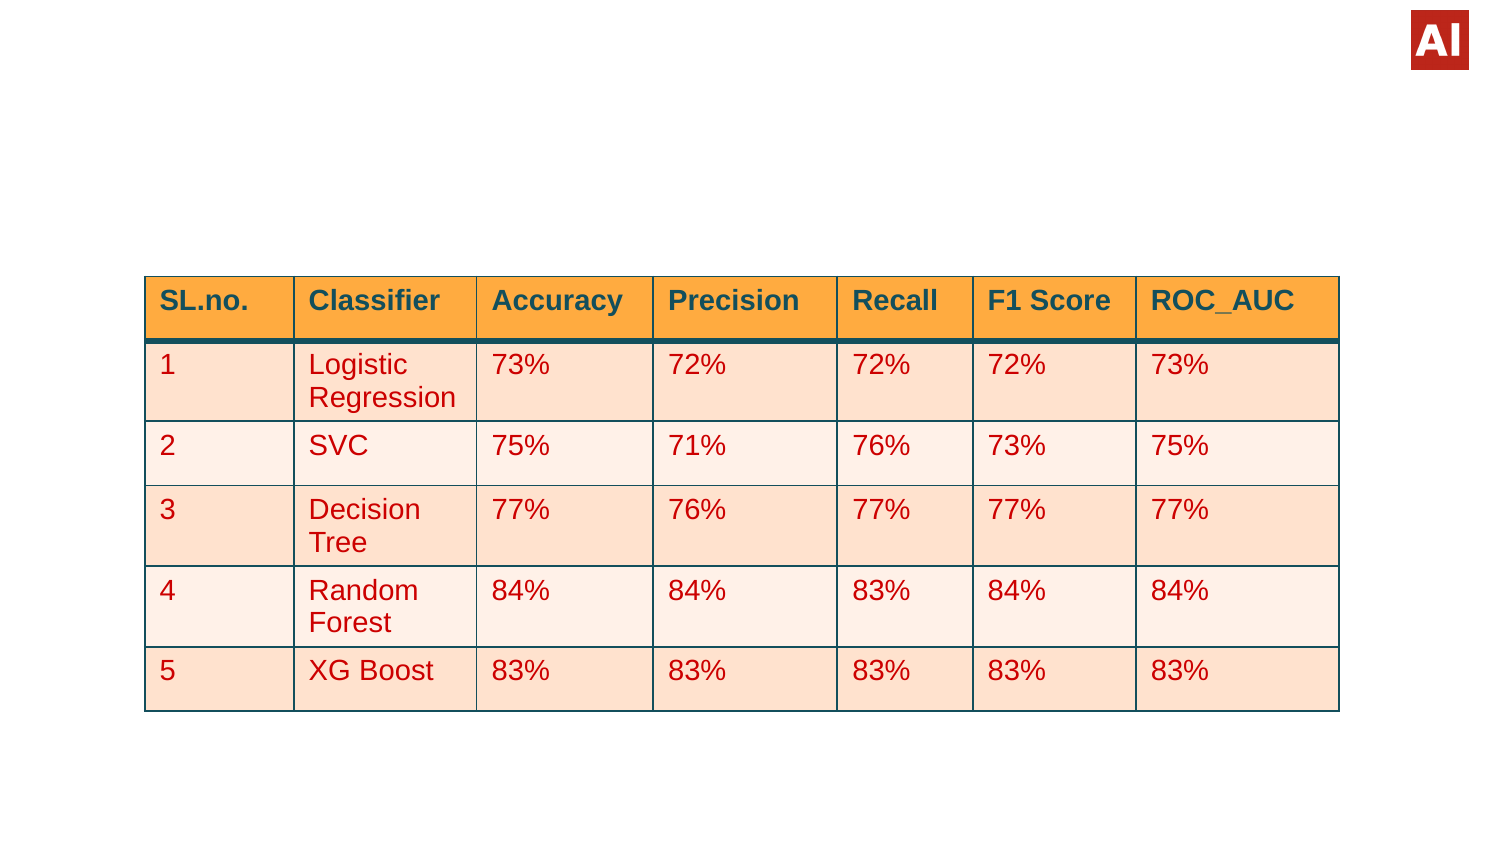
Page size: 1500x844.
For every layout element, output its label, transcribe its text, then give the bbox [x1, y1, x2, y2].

table_cell 5 [146, 648, 293, 710]
table_header Recall [838, 277, 972, 338]
table_cell 1 [146, 344, 293, 420]
table_cell 2 [146, 422, 293, 485]
table_cell 72% [654, 344, 836, 420]
table_cell Logistic Regression [295, 344, 476, 420]
table_cell 77% [1137, 486, 1338, 565]
table_header ROC_AUC [1137, 277, 1338, 338]
table_cell 83% [477, 648, 652, 710]
table_cell 72% [838, 344, 972, 420]
table_header Precision [654, 277, 836, 338]
picture [1411, 10, 1469, 70]
table_cell 84% [477, 567, 652, 646]
table_cell 83% [974, 648, 1135, 710]
table_cell 77% [477, 486, 652, 565]
table_cell 76% [838, 422, 972, 485]
table_header Classifier [295, 277, 476, 338]
table_cell 73% [974, 422, 1135, 485]
table_cell 76% [654, 486, 836, 565]
table_cell 71% [654, 422, 836, 485]
table_cell 75% [477, 422, 652, 485]
table_cell 83% [654, 648, 836, 710]
table_header F1 Score [974, 277, 1135, 338]
table_cell Decision Tree [295, 486, 476, 565]
table_cell 83% [838, 567, 972, 646]
table_header SL.no. [146, 277, 293, 338]
table_cell 83% [1137, 648, 1338, 710]
table_cell 84% [974, 567, 1135, 646]
table_cell 84% [654, 567, 836, 646]
table_cell 75% [1137, 422, 1338, 485]
table_cell Random Forest [295, 567, 476, 646]
table_cell 77% [838, 486, 972, 565]
table_cell 72% [974, 344, 1135, 420]
table_cell 4 [146, 567, 293, 646]
table_cell XG Boost [295, 648, 476, 710]
table_cell 77% [974, 486, 1135, 565]
table_cell SVC [295, 422, 476, 485]
table_cell 73% [477, 344, 652, 420]
table_cell 3 [146, 486, 293, 565]
table_cell 83% [838, 648, 972, 710]
table_cell 73% [1137, 344, 1338, 420]
table_header Accuracy [477, 277, 652, 338]
table_cell 84% [1137, 567, 1338, 646]
